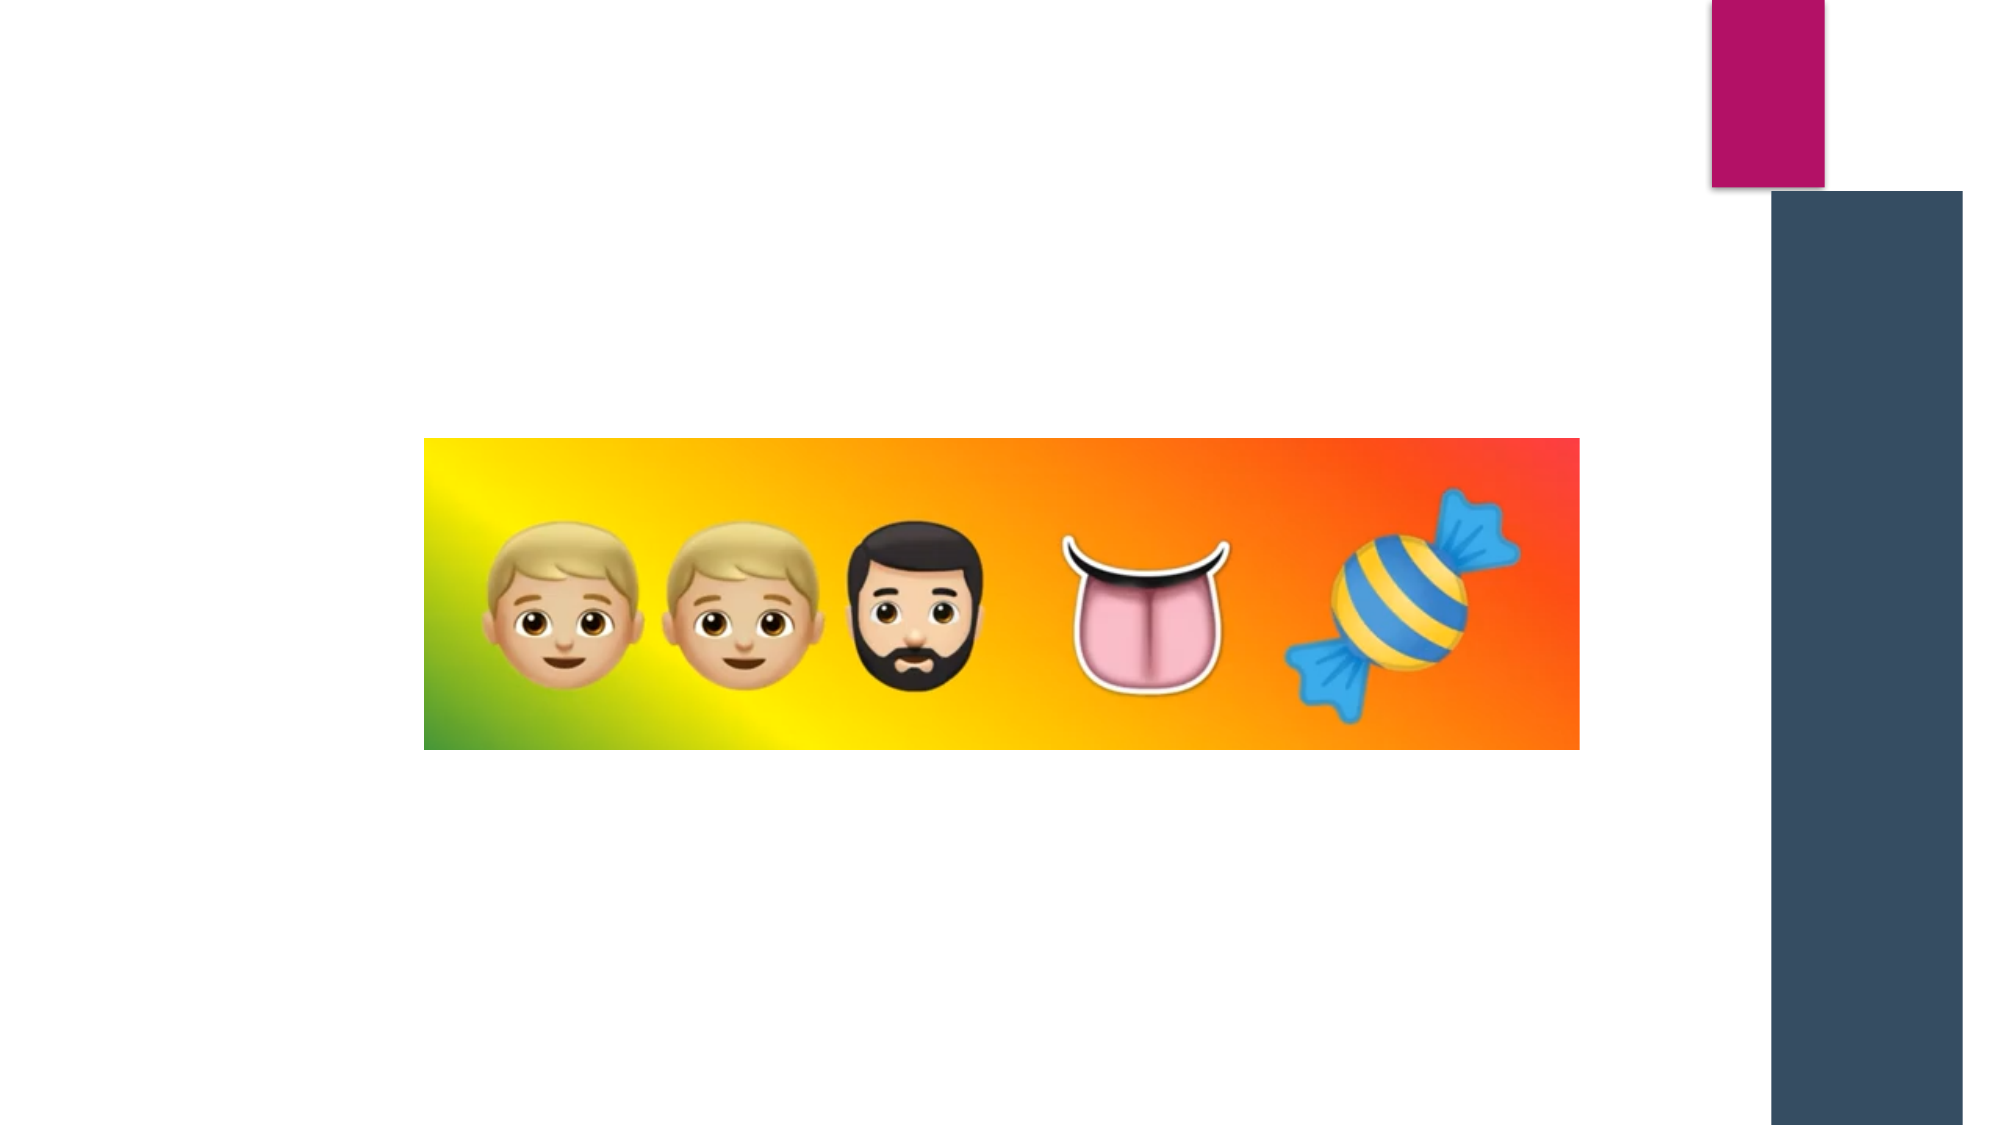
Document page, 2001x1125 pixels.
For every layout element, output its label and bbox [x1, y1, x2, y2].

picture [423, 438, 1580, 751]
text_box [1770, 190, 1964, 1125]
